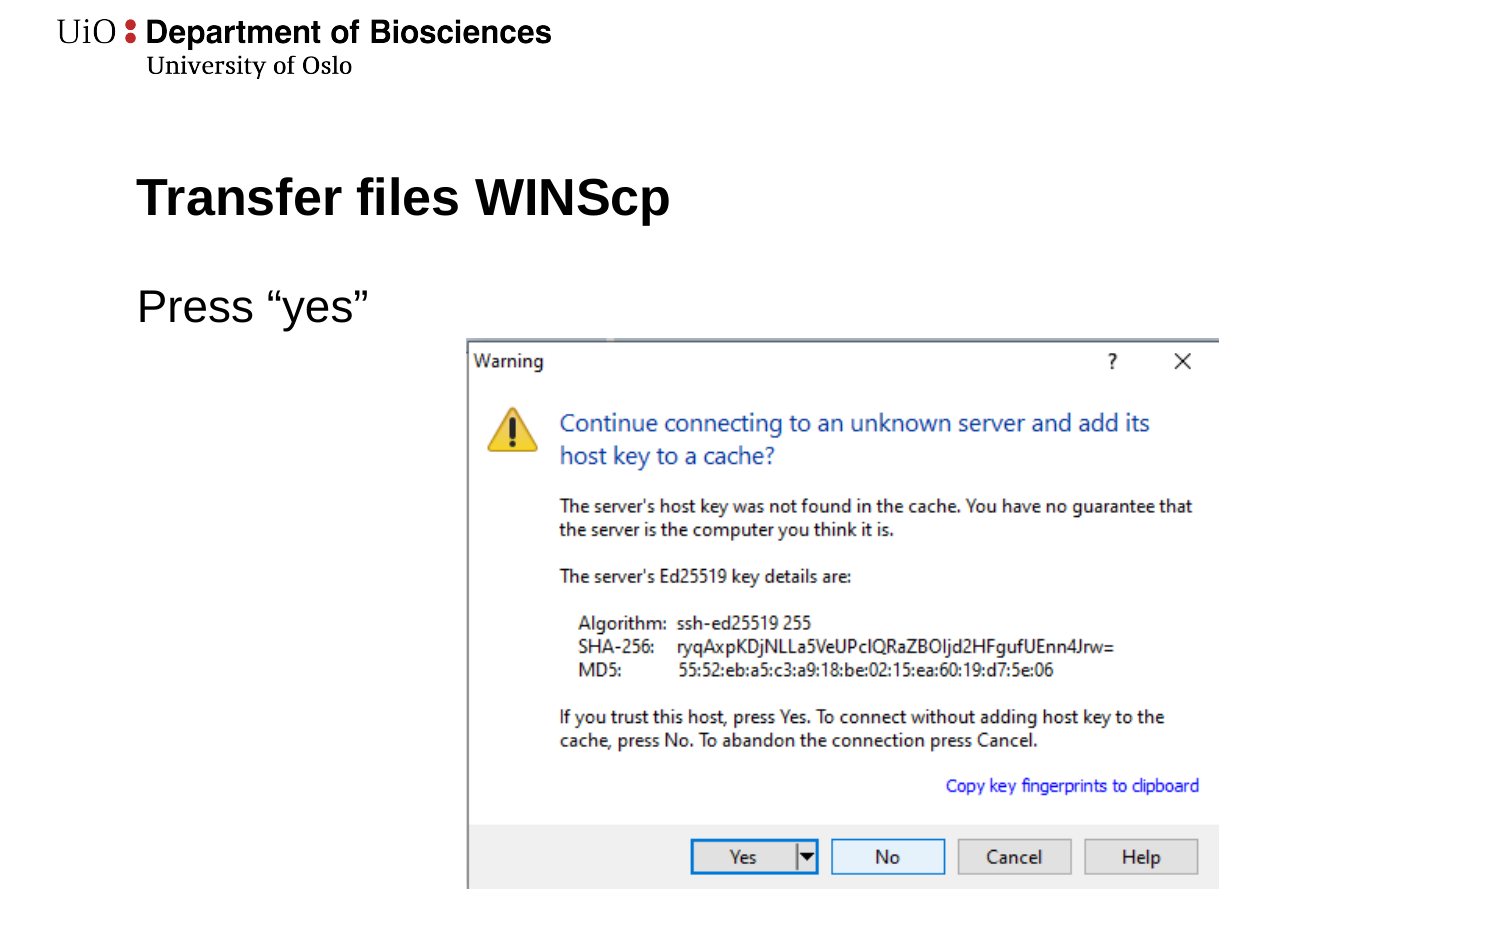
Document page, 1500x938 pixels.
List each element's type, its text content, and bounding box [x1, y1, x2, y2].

picture [57, 19, 551, 79]
picture [466, 338, 1219, 889]
title Transfer files WINScp [125, 116, 1425, 270]
list Press “yes” [125, 270, 1425, 834]
